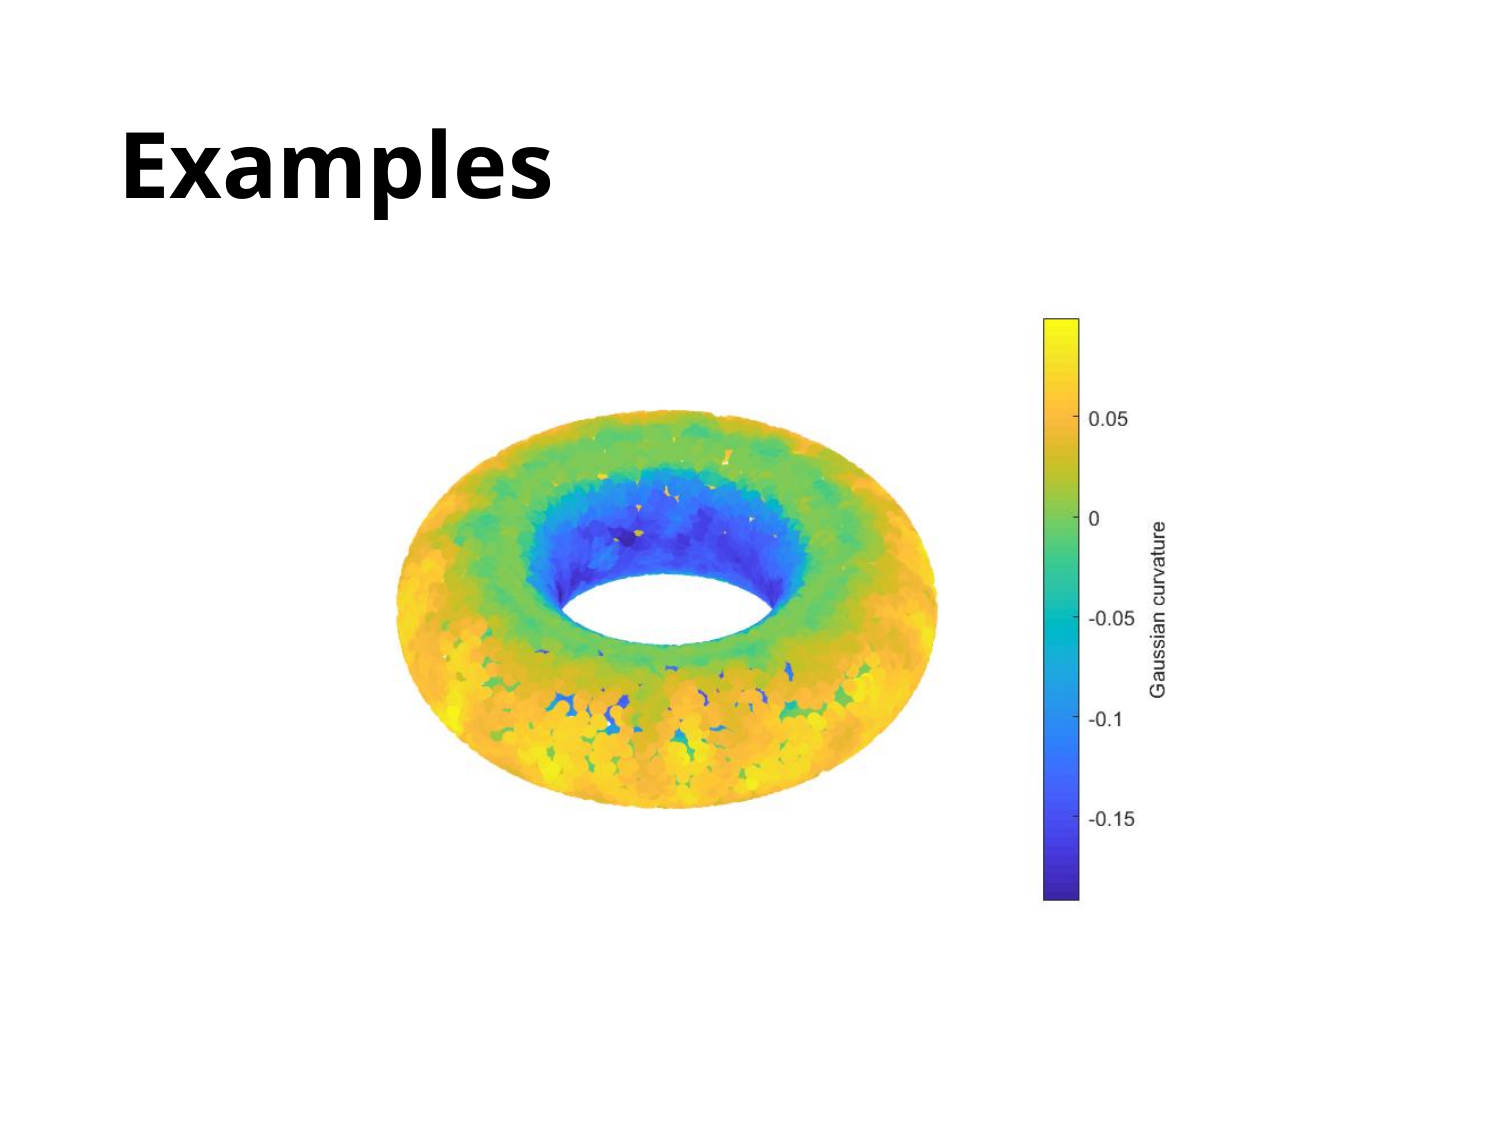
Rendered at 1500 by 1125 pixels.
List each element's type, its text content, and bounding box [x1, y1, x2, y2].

title Examples [103, 59, 1397, 278]
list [249, 265, 1202, 979]
